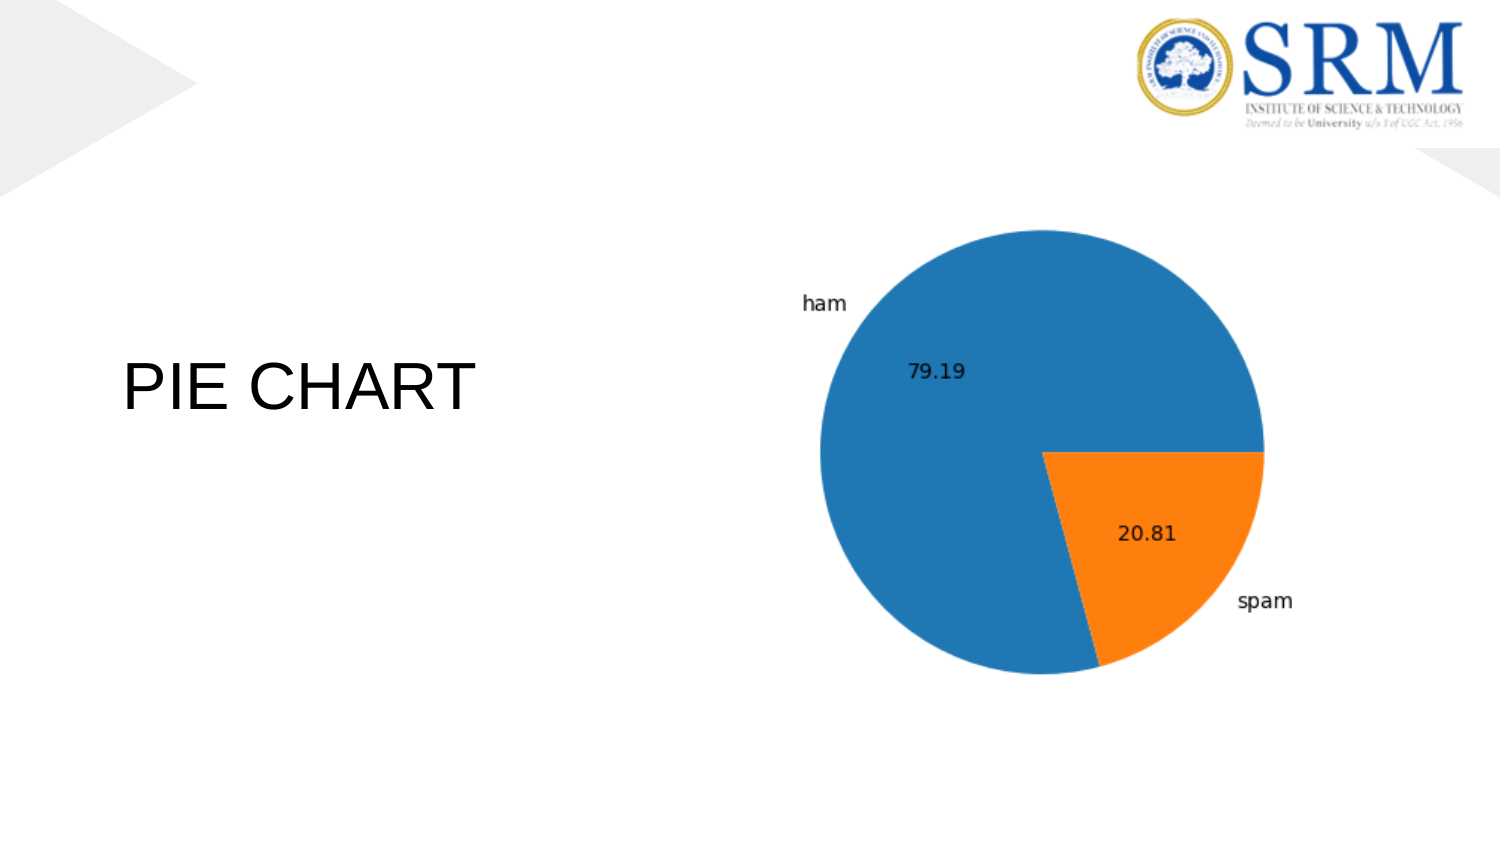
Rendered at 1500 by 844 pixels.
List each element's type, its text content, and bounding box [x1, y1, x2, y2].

picture [1118, 0, 1500, 148]
text_box PIE CHART [108, 335, 585, 431]
picture [749, 160, 1334, 745]
